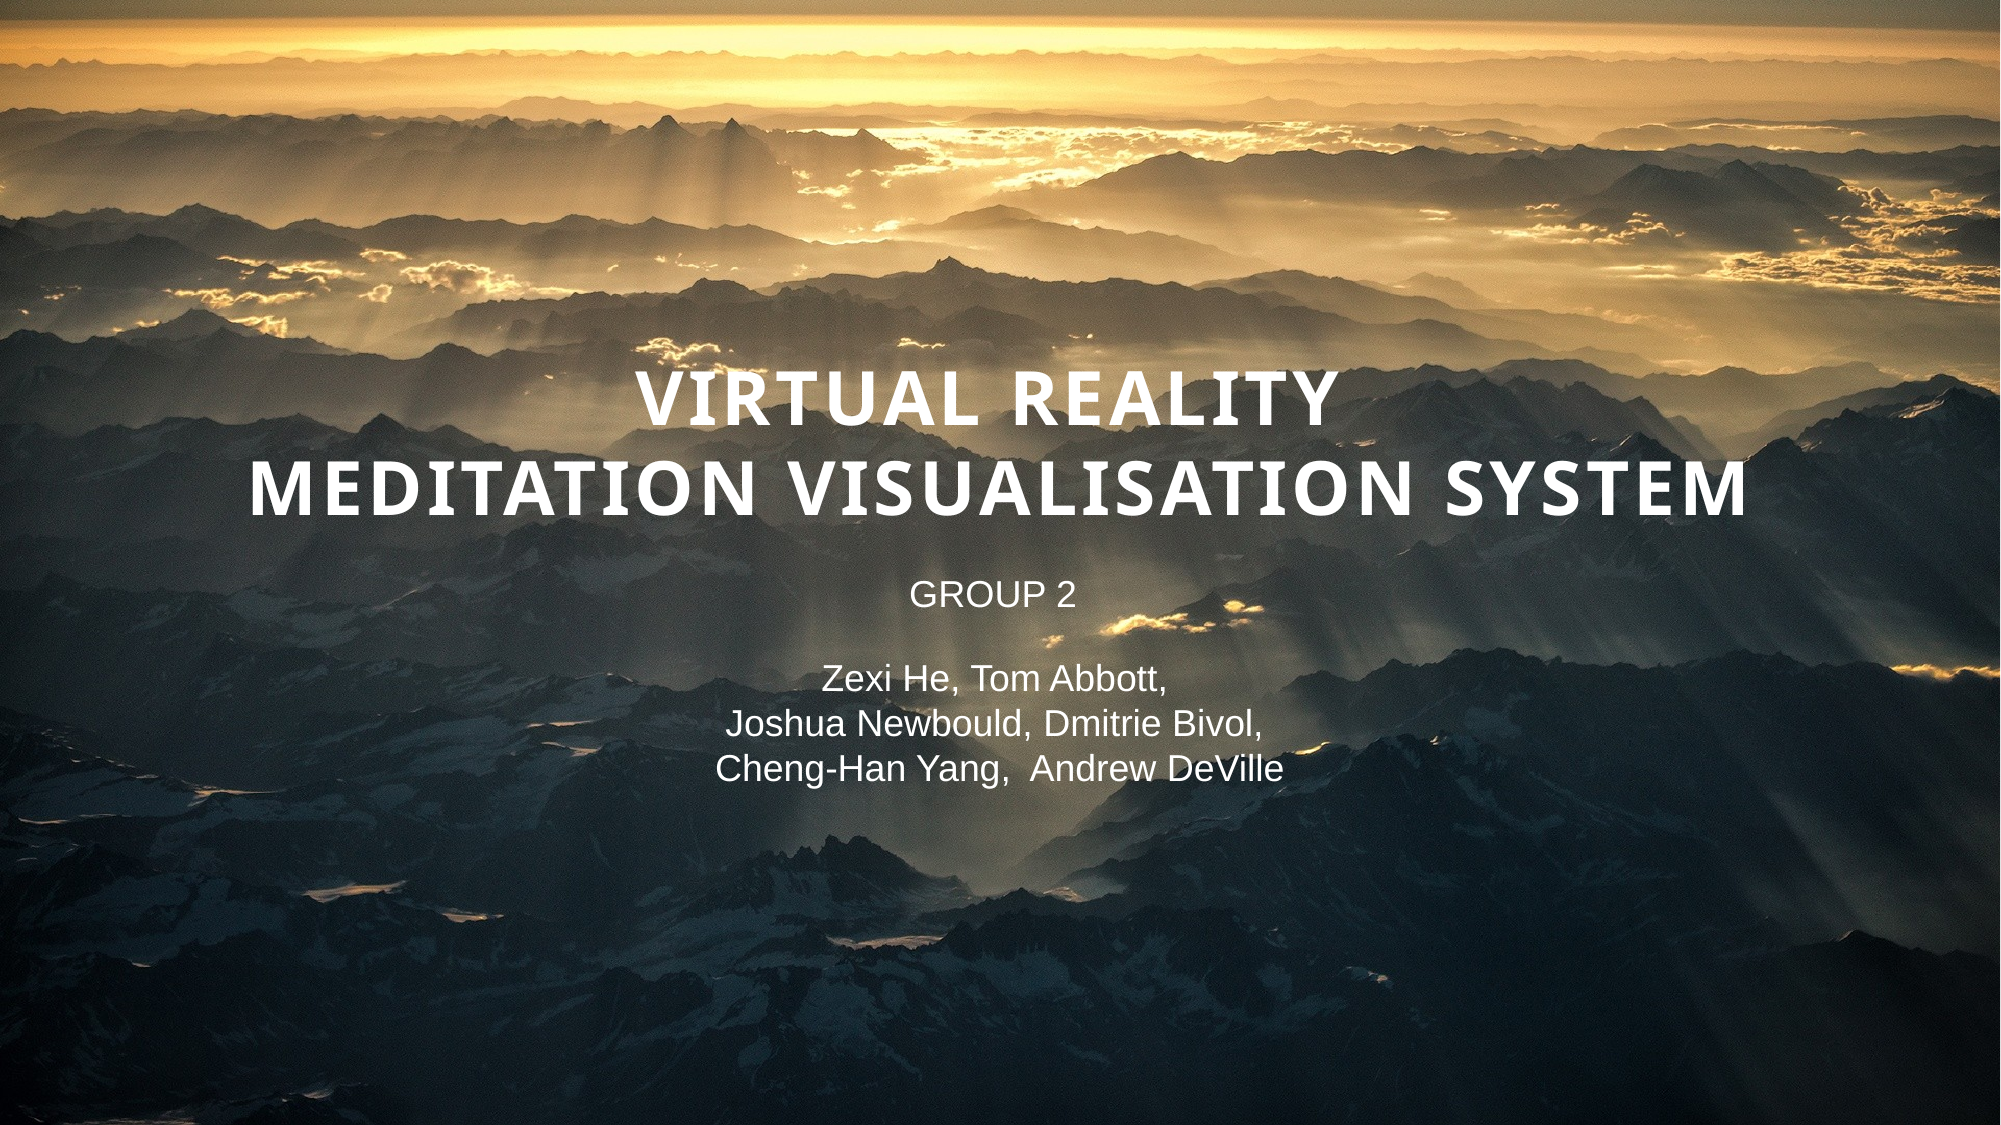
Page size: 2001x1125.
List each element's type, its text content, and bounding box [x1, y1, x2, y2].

picture [0, 0, 2001, 1125]
text_box Zexi He, Tom Abbott, Joshua Newbould, Dmitrie Bivol, Cheng-Han Yang, Andrew DeVille [626, 646, 1374, 797]
text_box Virtual Reality Meditation Visualisation System [34, 343, 1966, 538]
text_box GROUP 2 [894, 563, 1106, 623]
